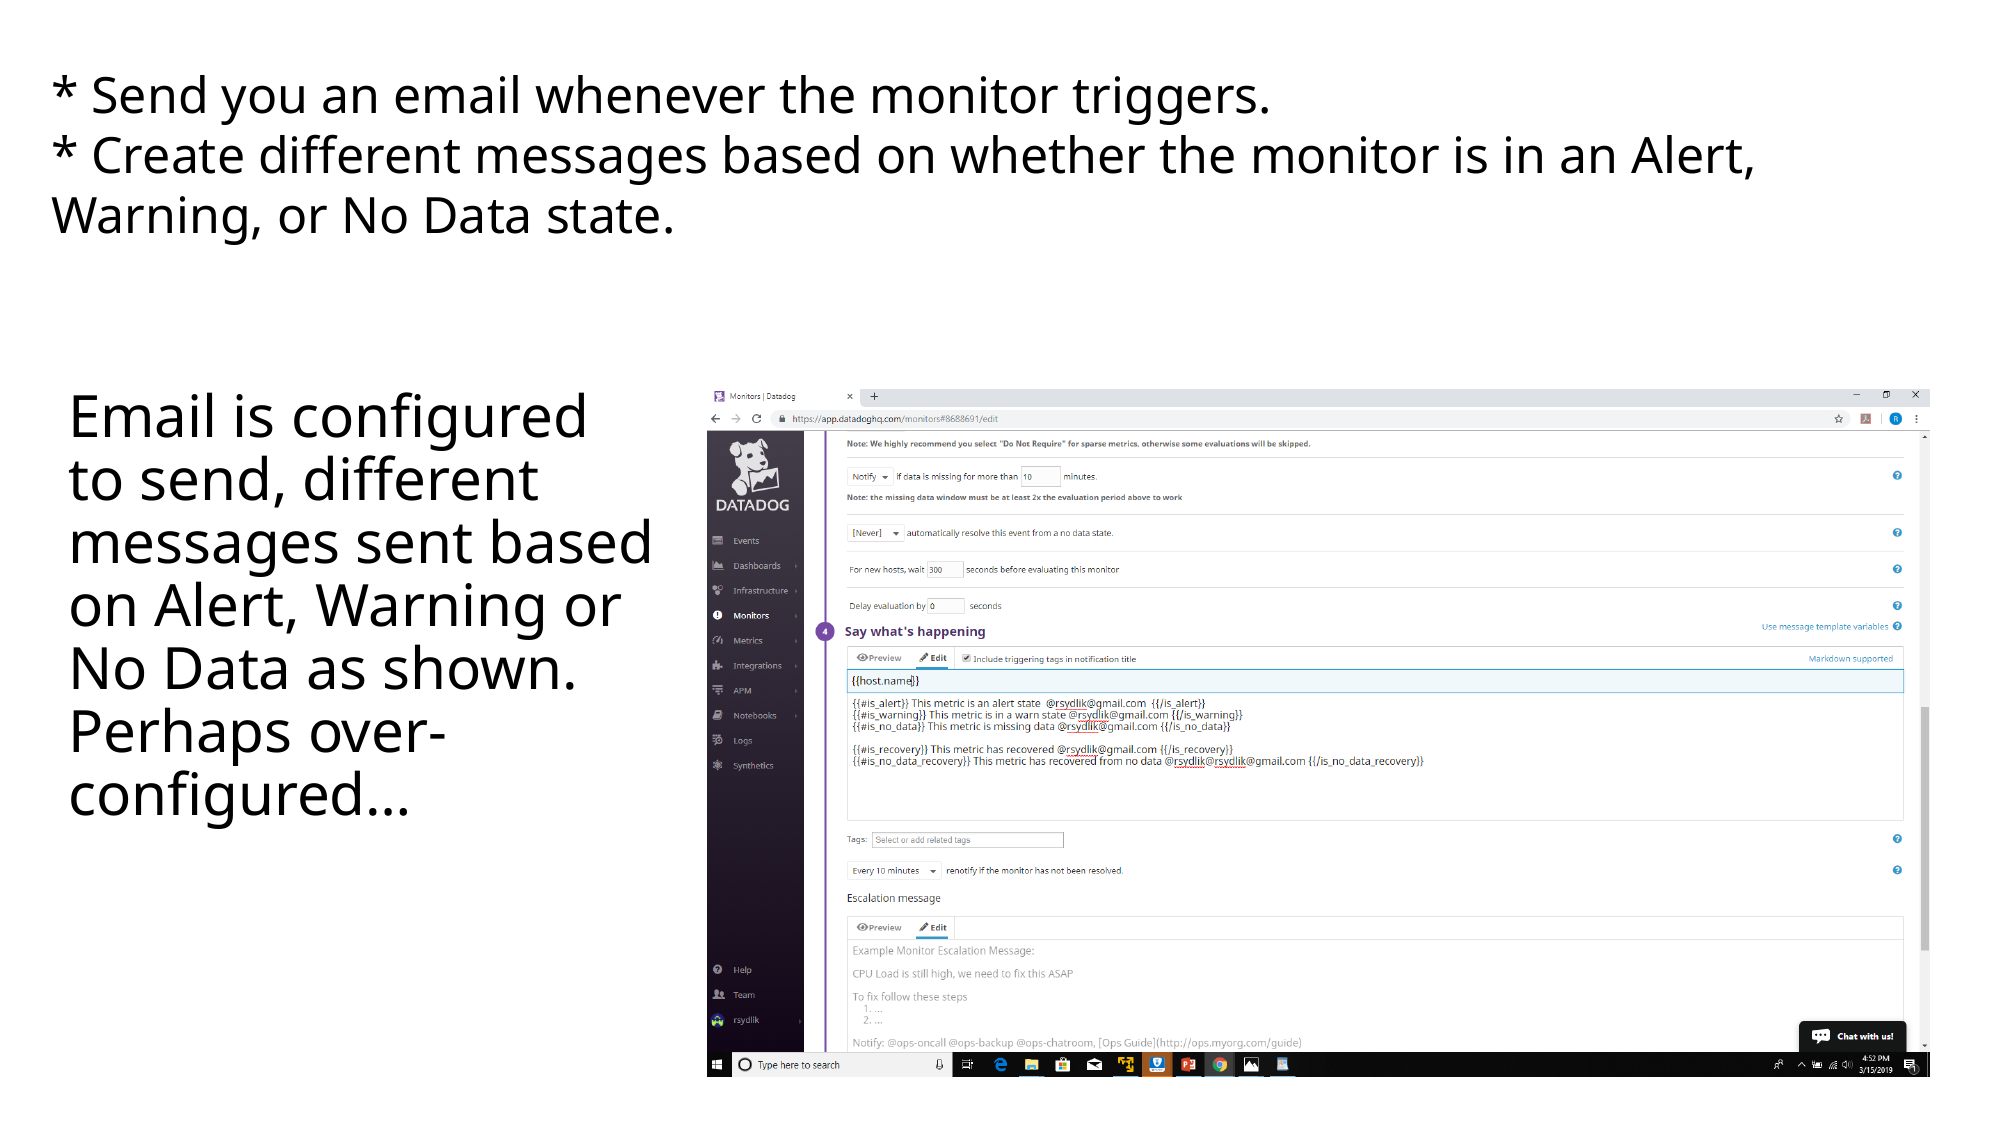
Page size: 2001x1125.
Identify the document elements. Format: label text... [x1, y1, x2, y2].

text_box * Send you an email whenever the monitor triggers. * Create different messages based on whether the monitor is in an Alert, Warning, or No Data state. [36, 0, 1959, 251]
title Email is configured to send, different messages sent based on Alert, Warning or No Data as shown. Perhaps over-configured… [53, 499, 672, 717]
picture [707, 389, 1930, 1077]
